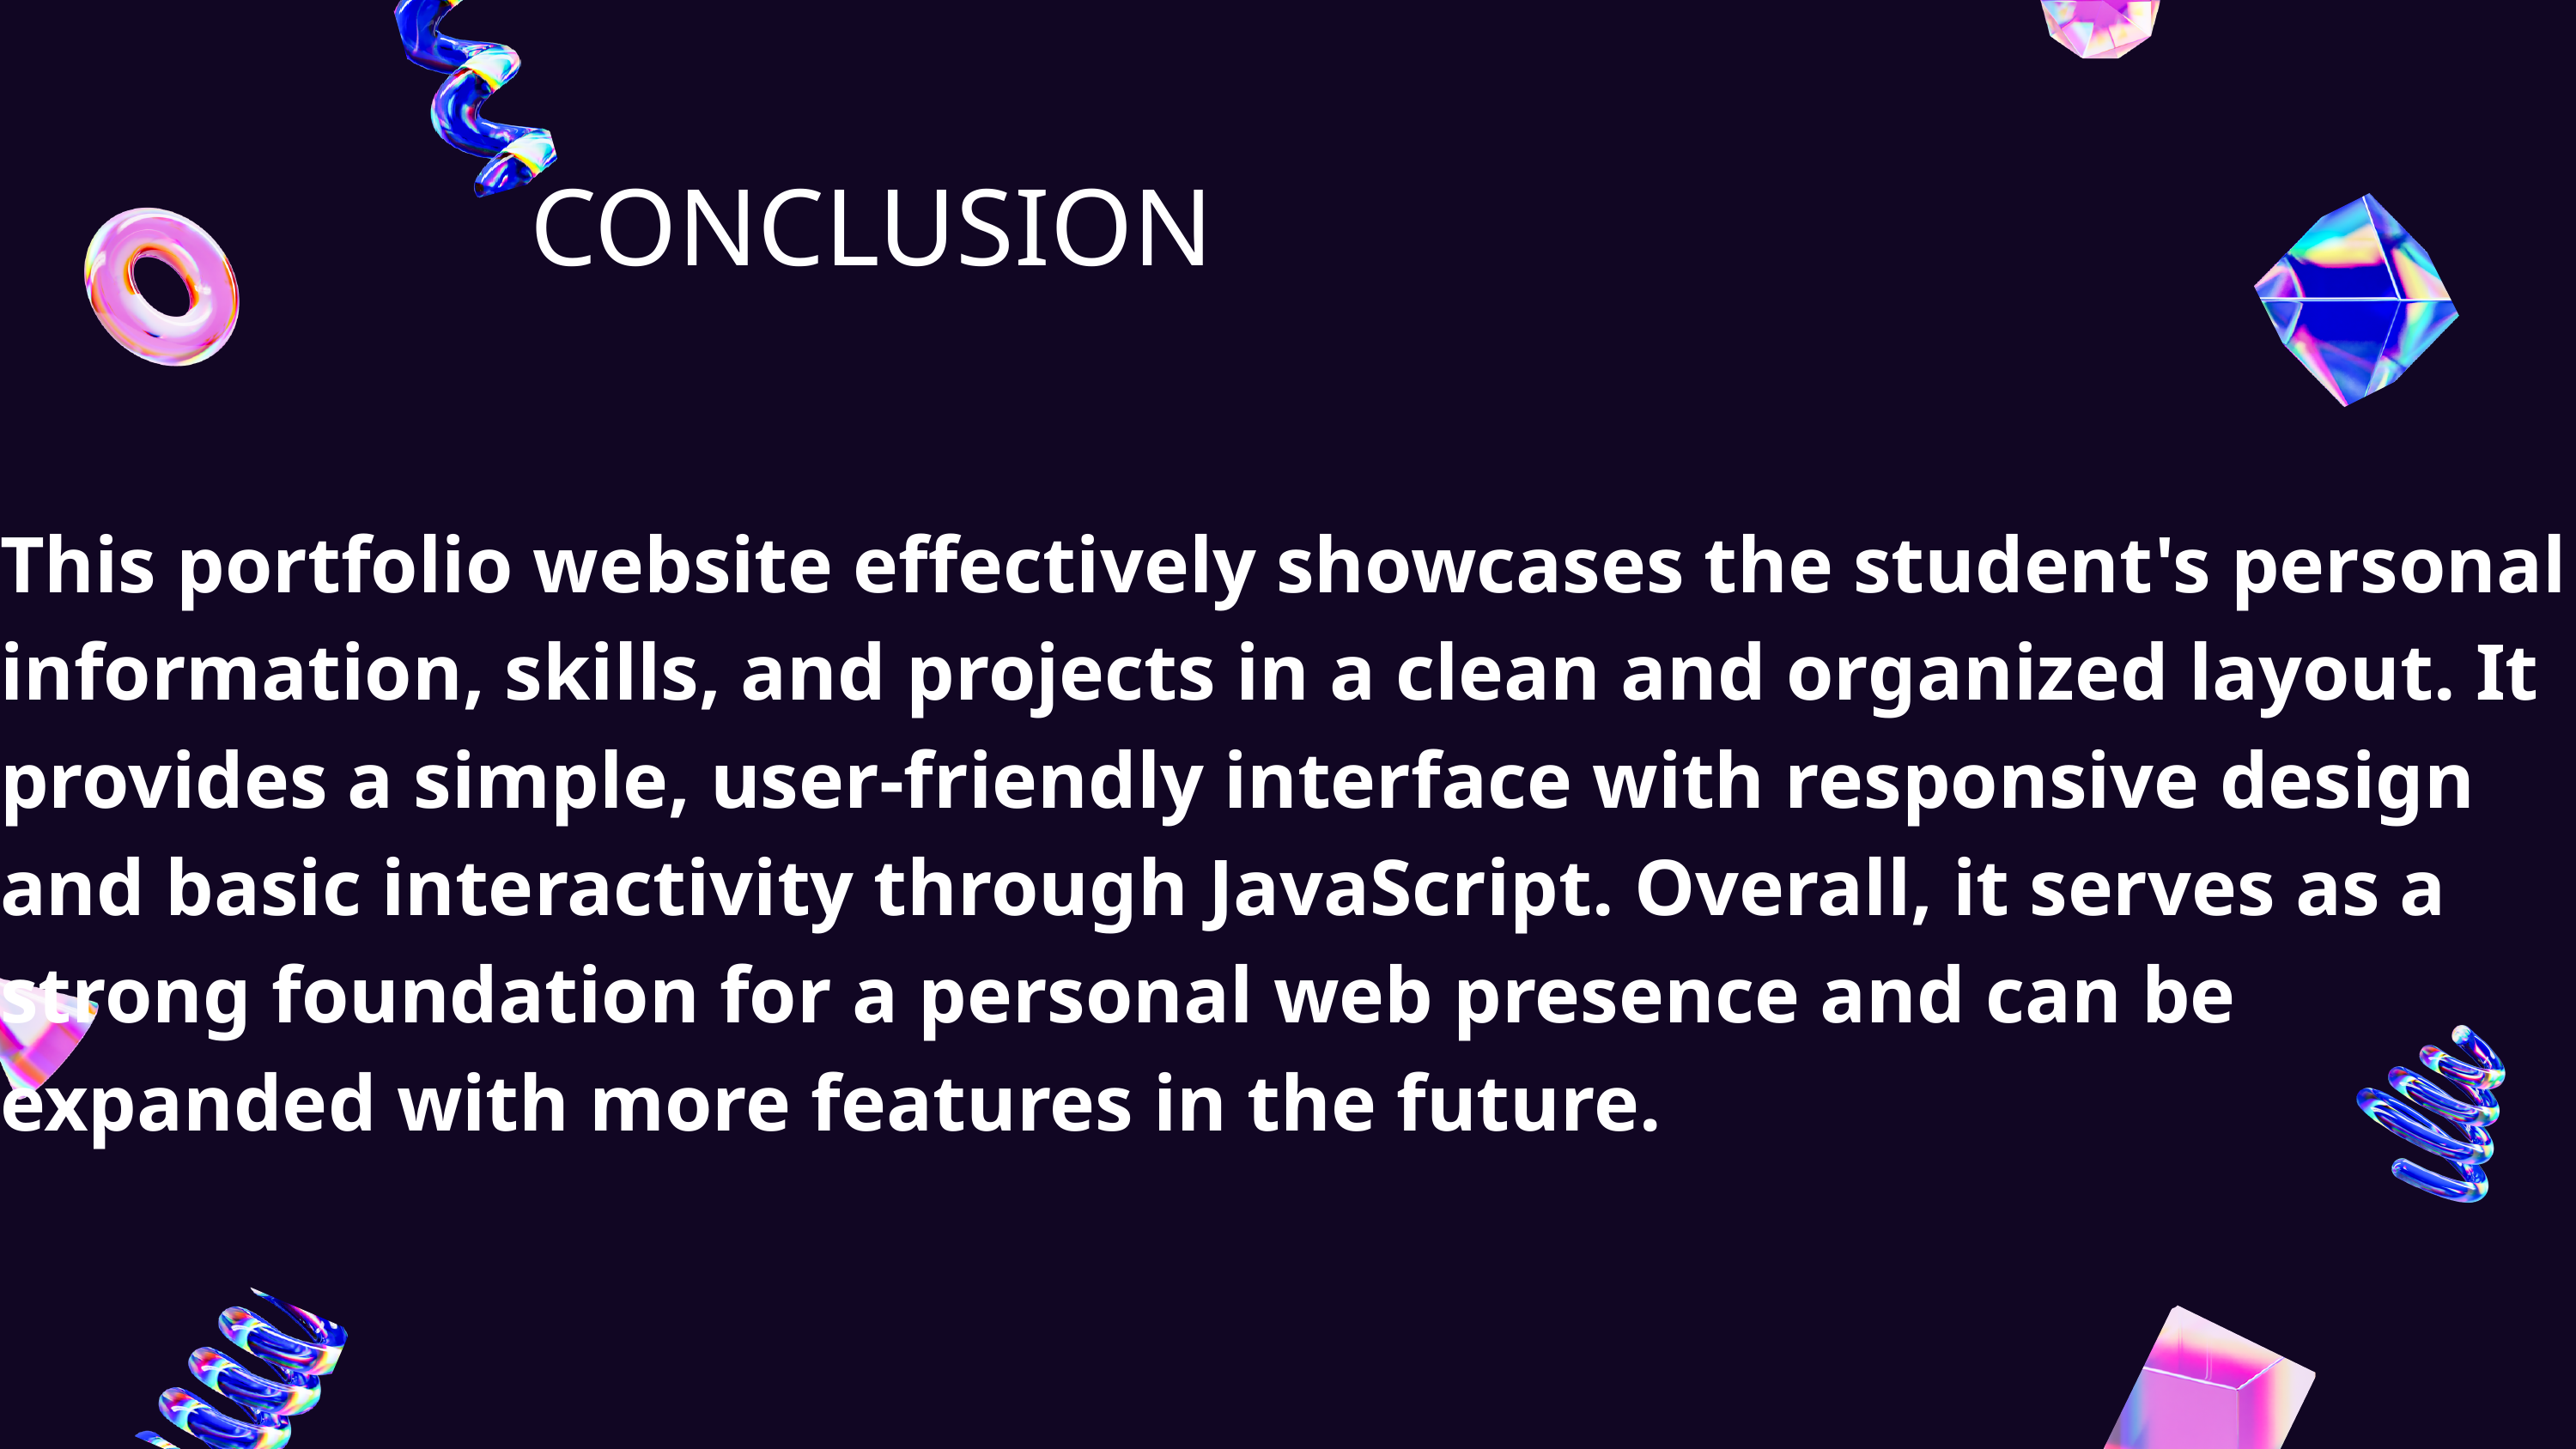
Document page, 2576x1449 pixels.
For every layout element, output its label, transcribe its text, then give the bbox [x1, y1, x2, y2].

text_box [2040, 0, 2160, 59]
text_box [2239, 181, 2473, 420]
text_box This portfolio website effectively showcases the student's personal information, skills, and projects in a clean and organized layout. It provides a simple, user-friendly interface with responsive design and basic interactivity through JavaScript. Overall, it serves as a strong foundation for a personal web presence and can be expanded with more features in the future. g [0, 500, 2576, 1449]
text_box [82, 206, 240, 367]
text_box [390, 0, 562, 207]
text_box CONCLUSION [0, 155, 1745, 288]
